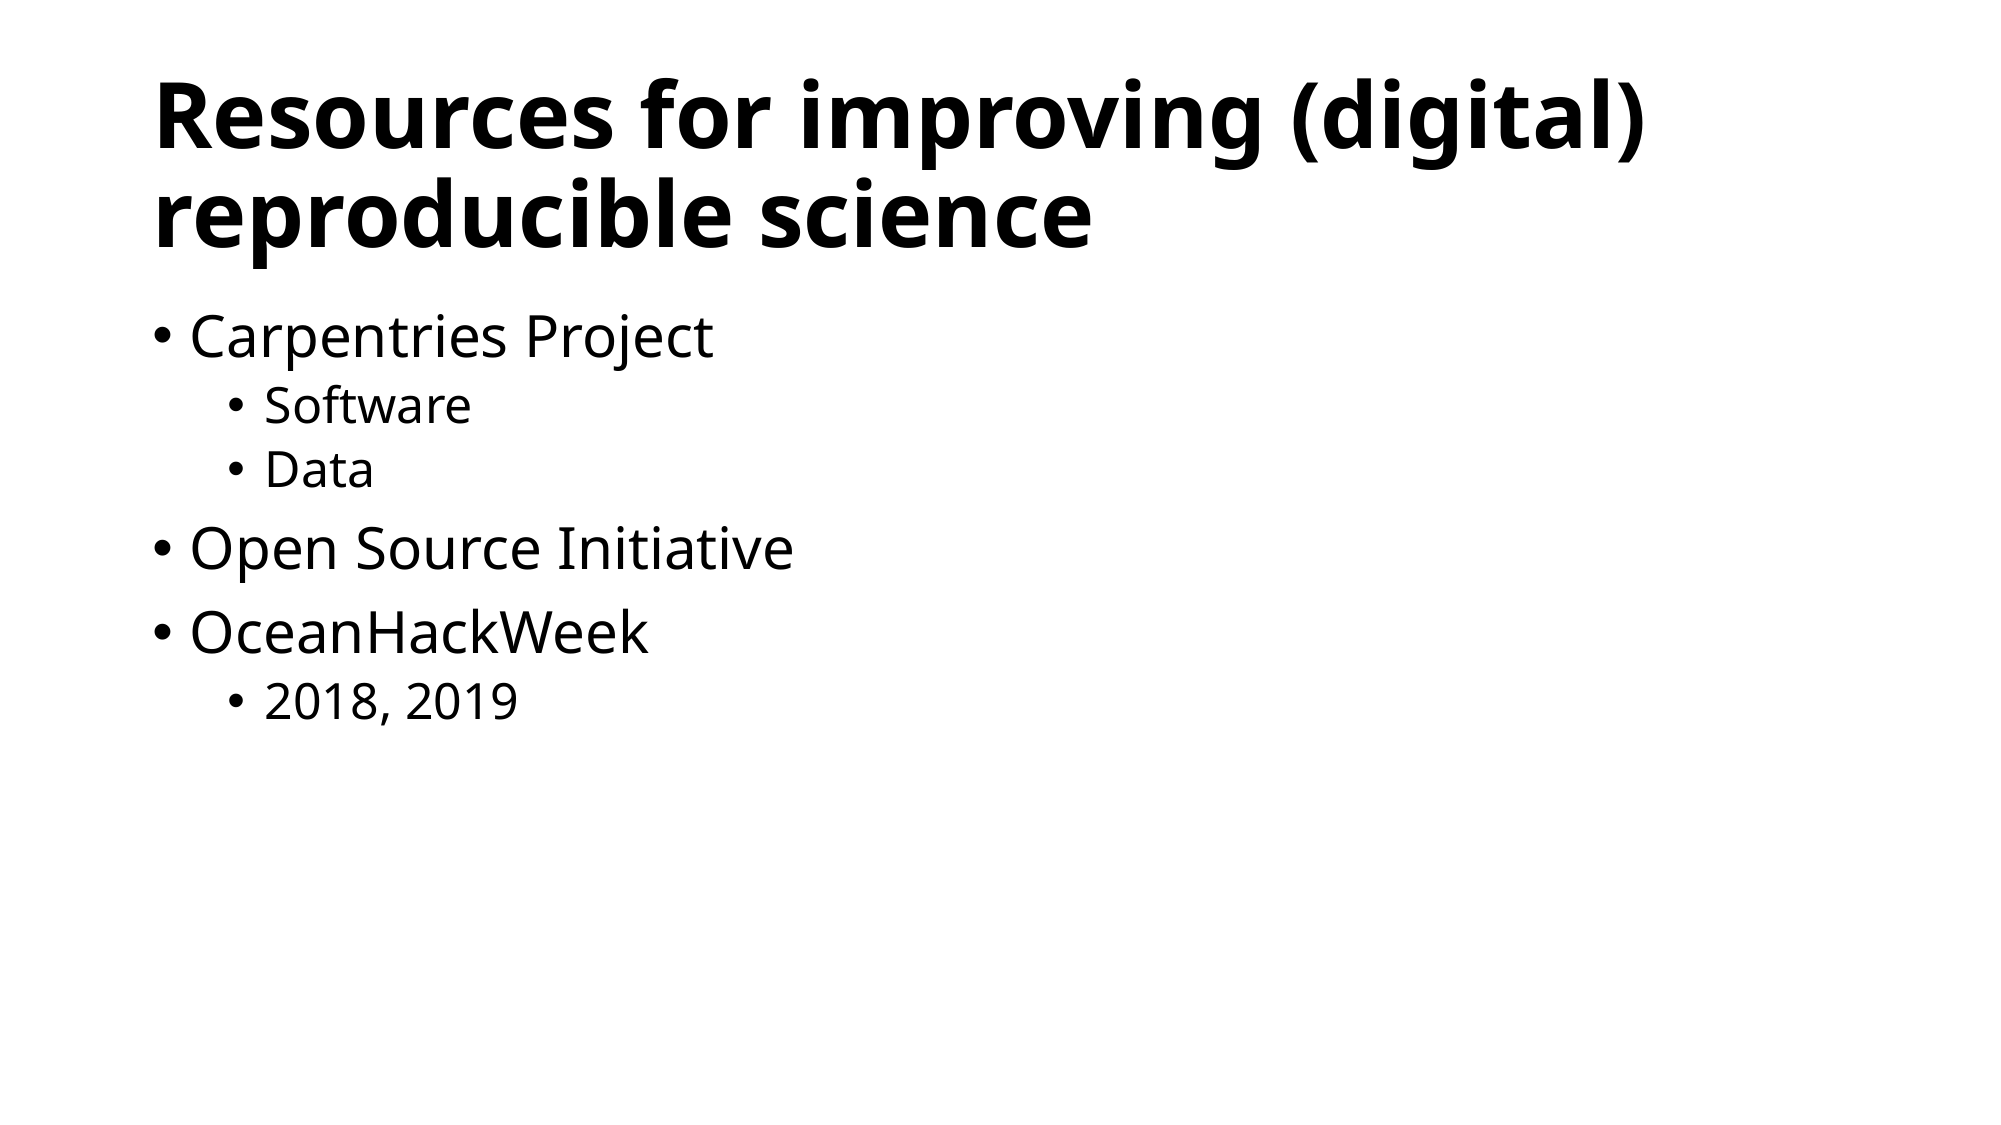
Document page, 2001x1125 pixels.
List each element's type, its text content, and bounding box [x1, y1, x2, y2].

list Carpentries Project Software Data Open Source Initiative OceanHackWeek 2018, 2019 [137, 299, 1784, 1040]
title Resources for improving (digital) reproducible science [137, 59, 1863, 278]
